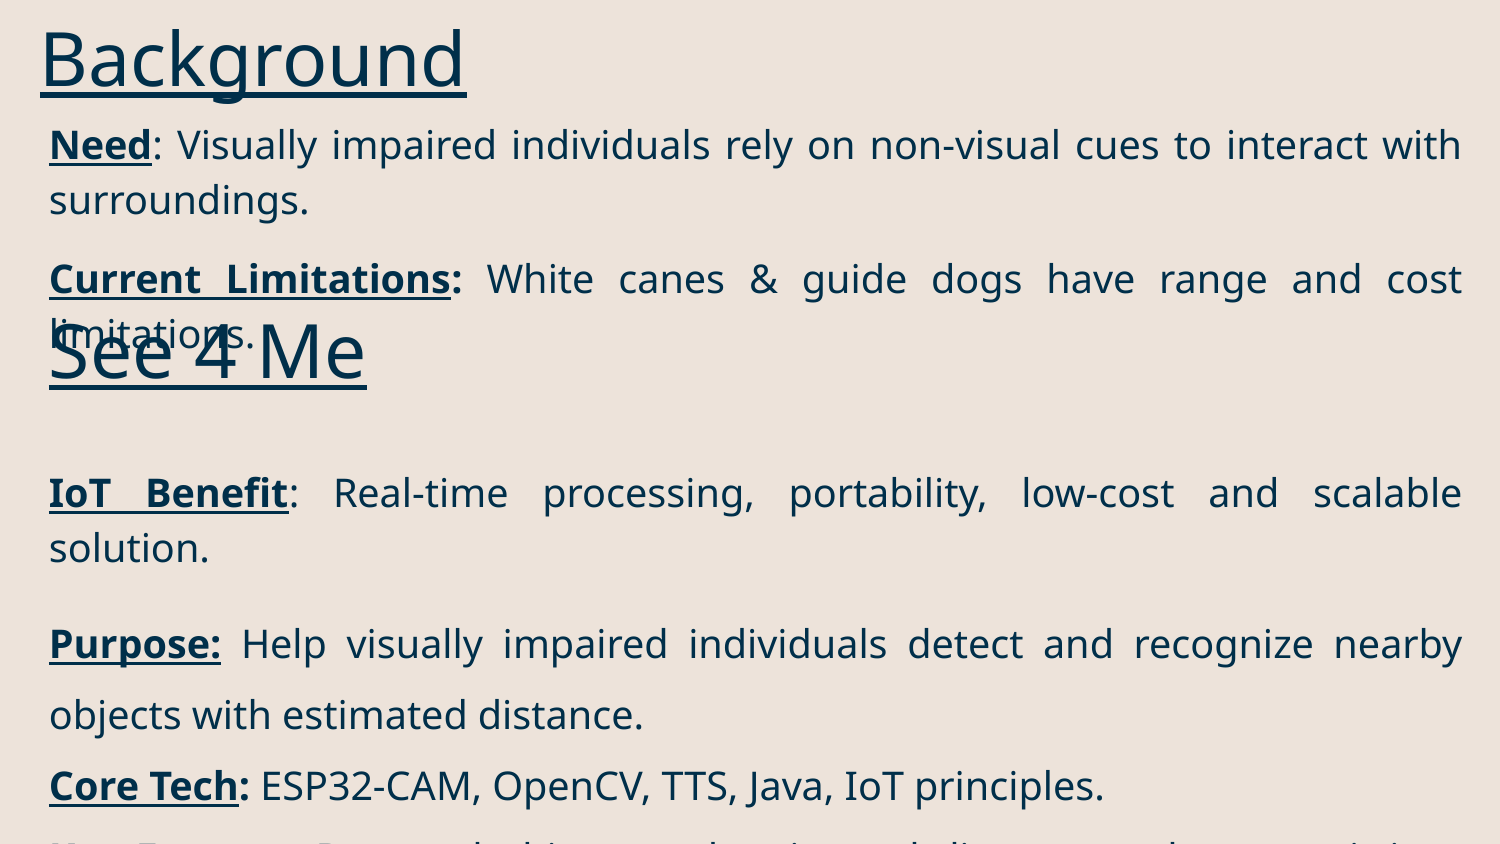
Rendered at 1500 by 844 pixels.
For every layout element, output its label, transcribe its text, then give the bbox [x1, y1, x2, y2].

text_box Need: Visually impaired individuals rely on non-visual cues to interact with surroundings. Current Limitations: White canes & guide dogs have range and cost limitations. IoT Benefit: Real-time processing, portability, low-cost and scalable solution. Purpose: Help visually impaired individuals detect and recognize nearby objects with estimated distance. Core Tech: ESP32-CAM, OpenCV, TTS, Java, IoT principles. Key Feature: Detected objects and estimated distance and convert it into speech in real-time. [33, 98, 1479, 844]
text_box Background [25, 0, 518, 117]
text_box See 4 Me [33, 288, 527, 409]
